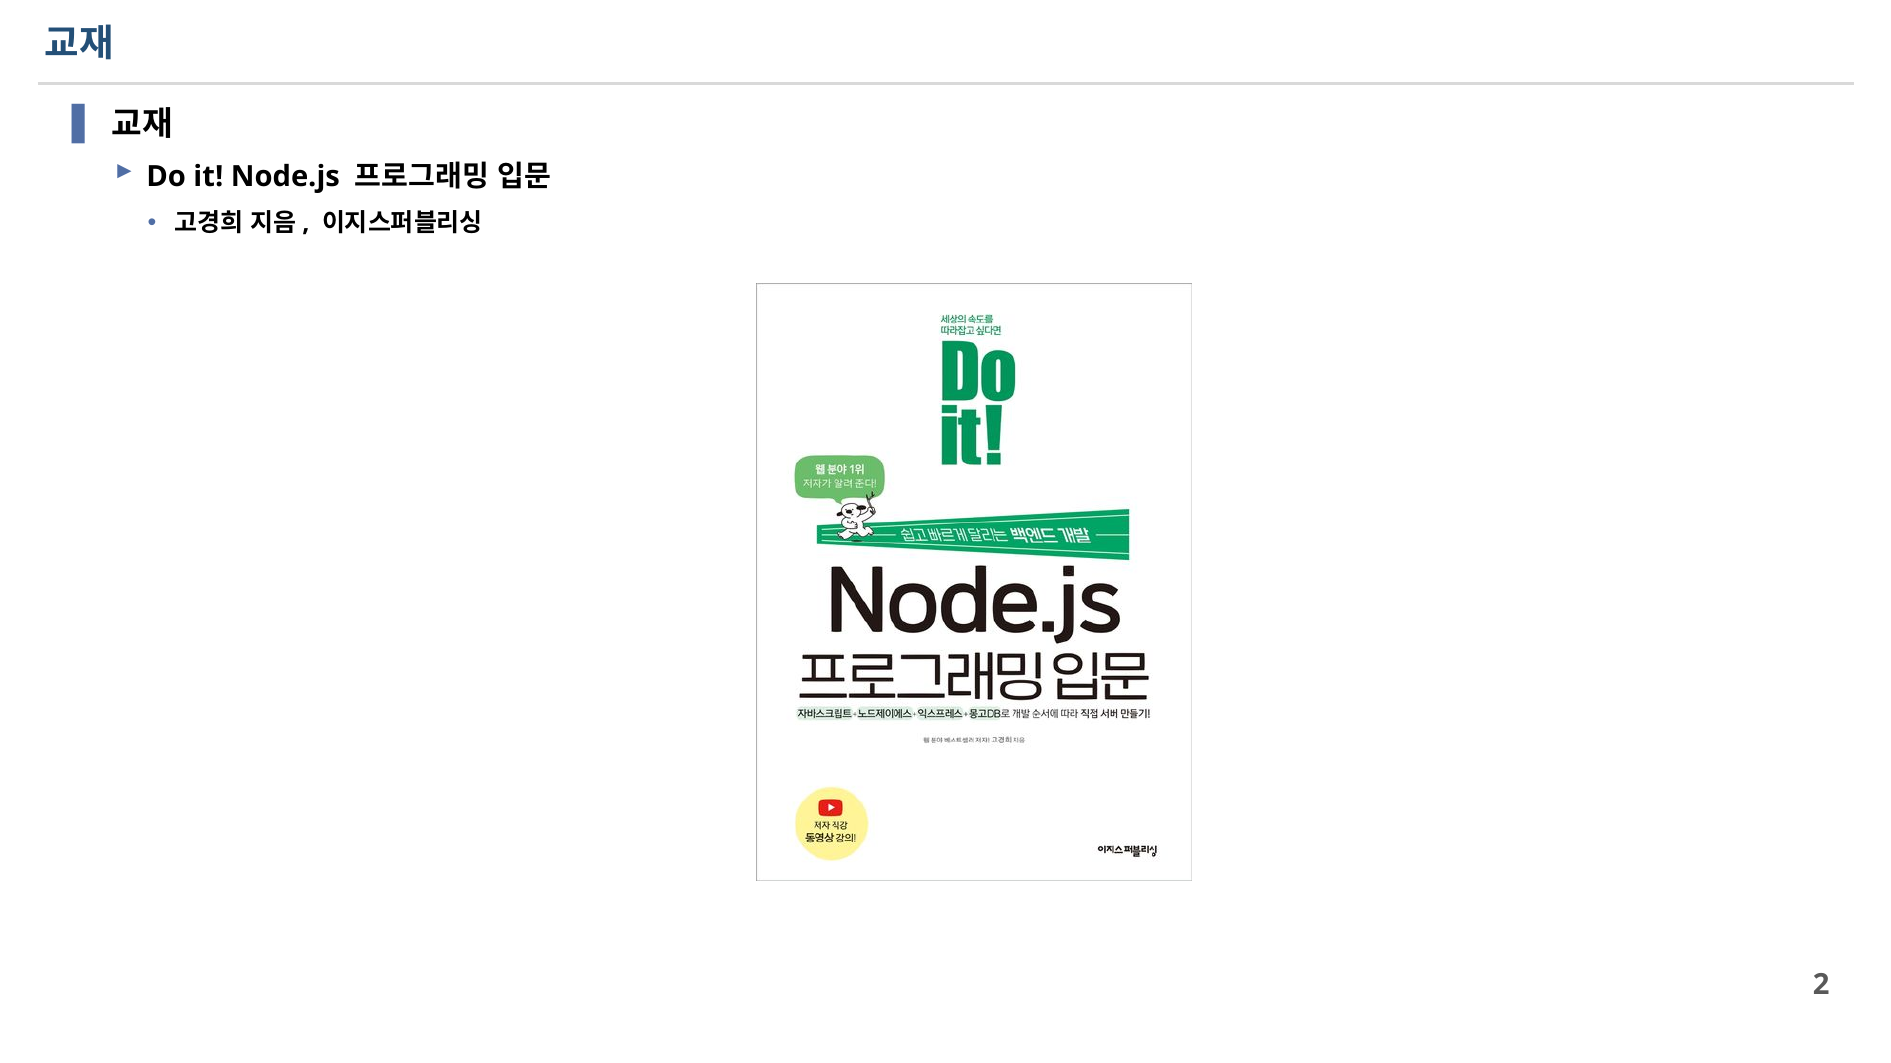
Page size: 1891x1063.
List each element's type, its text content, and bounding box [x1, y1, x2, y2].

title 교재 [29, 11, 1809, 78]
list 교재 Do it! Node.js 프로그래밍 입문 고경희 지음, 이지스퍼블리싱 [43, 94, 1845, 382]
slide_number 2 [1703, 956, 1845, 1014]
picture [755, 283, 1192, 881]
